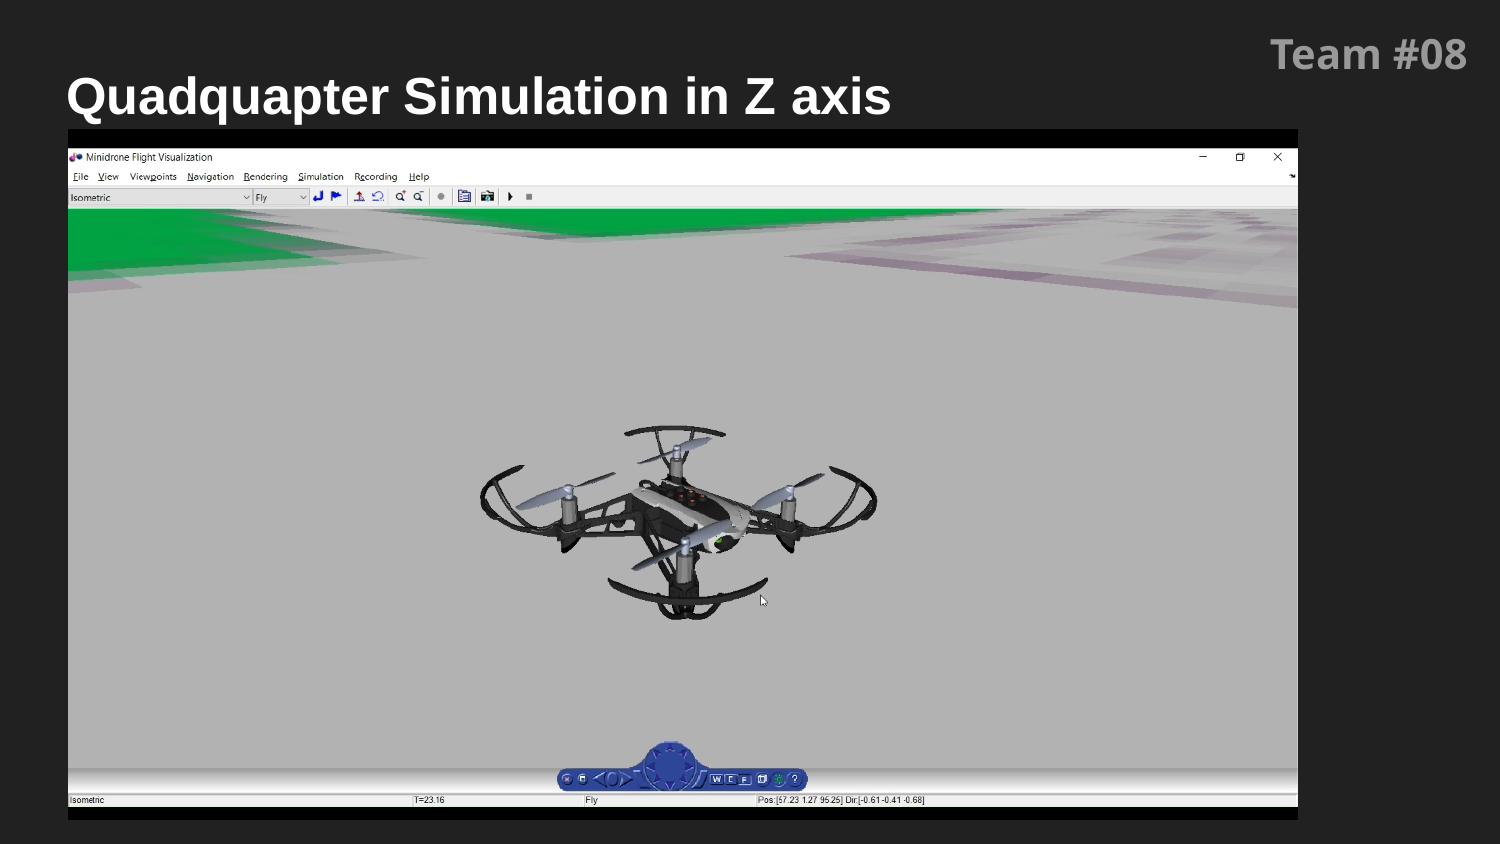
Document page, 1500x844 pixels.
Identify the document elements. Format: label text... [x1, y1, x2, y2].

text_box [67, 128, 1299, 822]
title Quadquapter Simulation in Z axis [51, 48, 1449, 142]
text_box Team #08 [1255, 13, 1500, 94]
